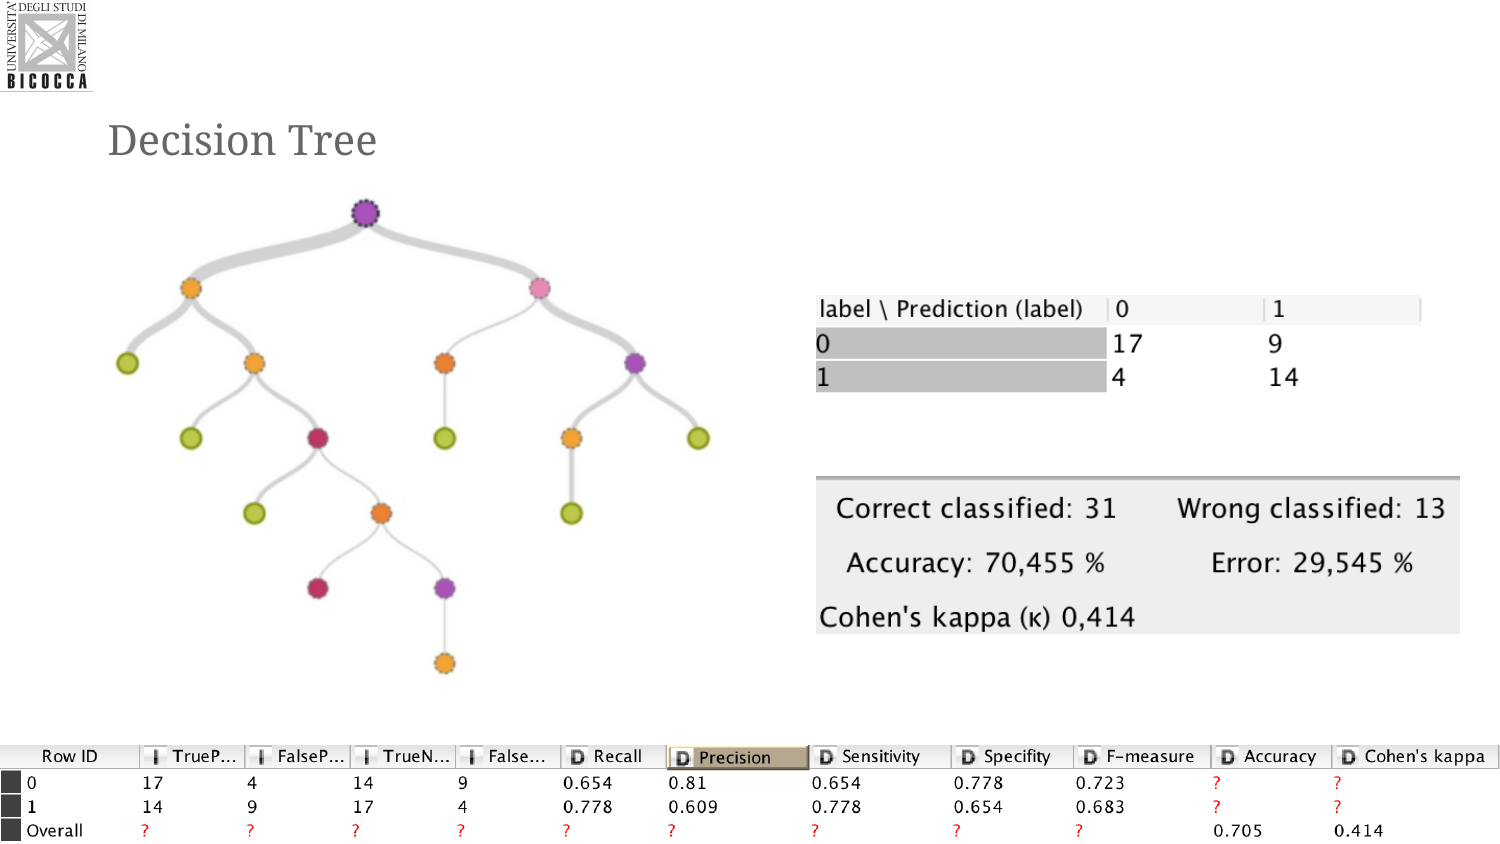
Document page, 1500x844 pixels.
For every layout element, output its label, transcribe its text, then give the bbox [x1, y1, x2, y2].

picture [106, 192, 731, 690]
text_box Decision Tree [92, 91, 715, 711]
picture [0, 0, 93, 92]
picture [815, 295, 1461, 634]
picture [0, 745, 1500, 844]
